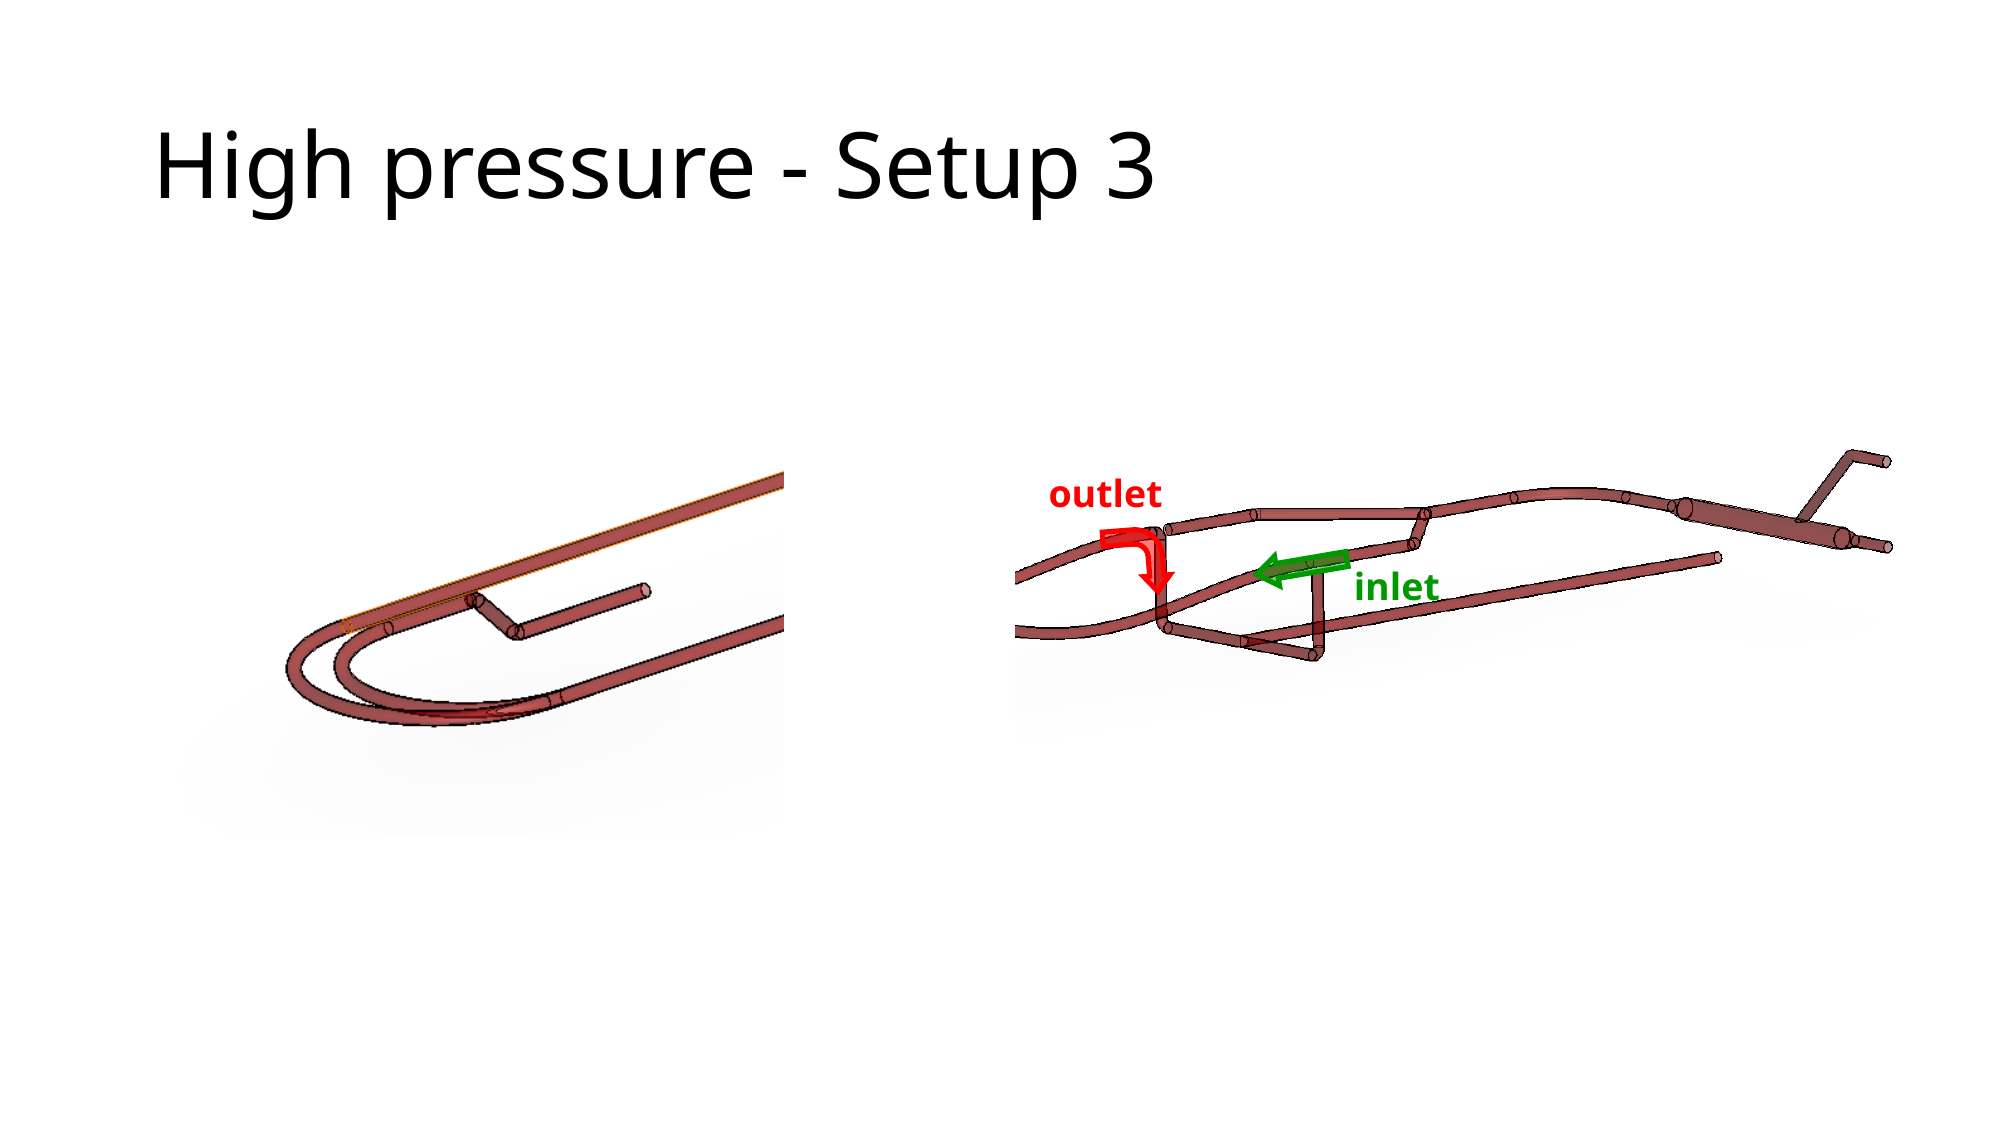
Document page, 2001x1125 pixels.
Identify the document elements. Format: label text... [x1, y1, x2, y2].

picture [165, 383, 784, 838]
picture [1014, 360, 1961, 765]
title High pressure - Setup 3 [137, 59, 1863, 278]
